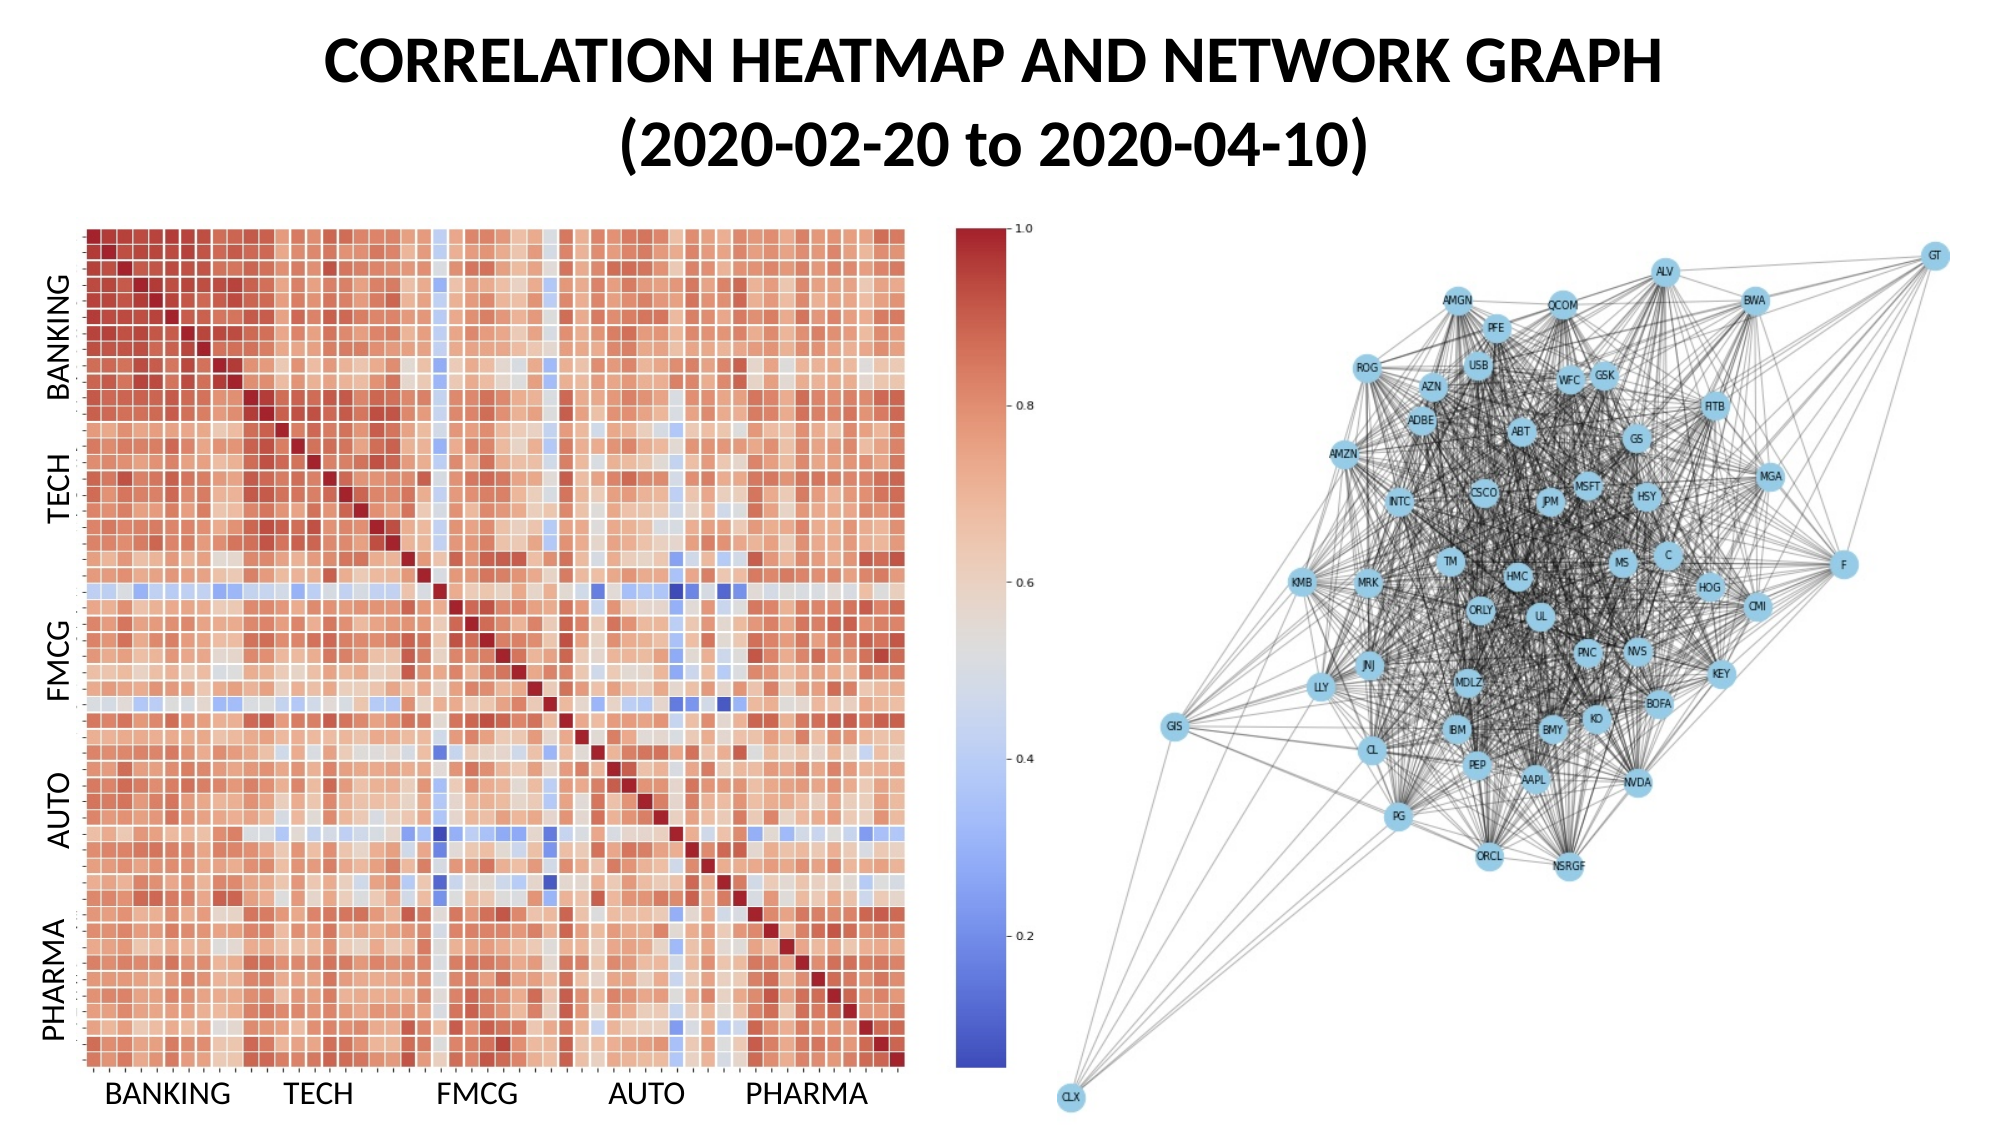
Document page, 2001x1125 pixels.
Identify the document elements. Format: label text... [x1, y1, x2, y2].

text_box PHARMA [23, 904, 76, 1058]
text_box AUTO [28, 757, 76, 865]
picture [1057, 232, 1950, 1125]
text_box FMCG [28, 605, 76, 718]
text_box BANKING TECH FMCG AUTO PHARMA [89, 1076, 995, 1119]
text_box BANKING [28, 232, 76, 416]
text_box TECH [28, 438, 76, 539]
text_box CORRELATION HEATMAP AND NETWORK GRAPH (2020-02-20 to 2020-04-10) [76, 0, 1913, 208]
picture [76, 217, 1043, 1076]
